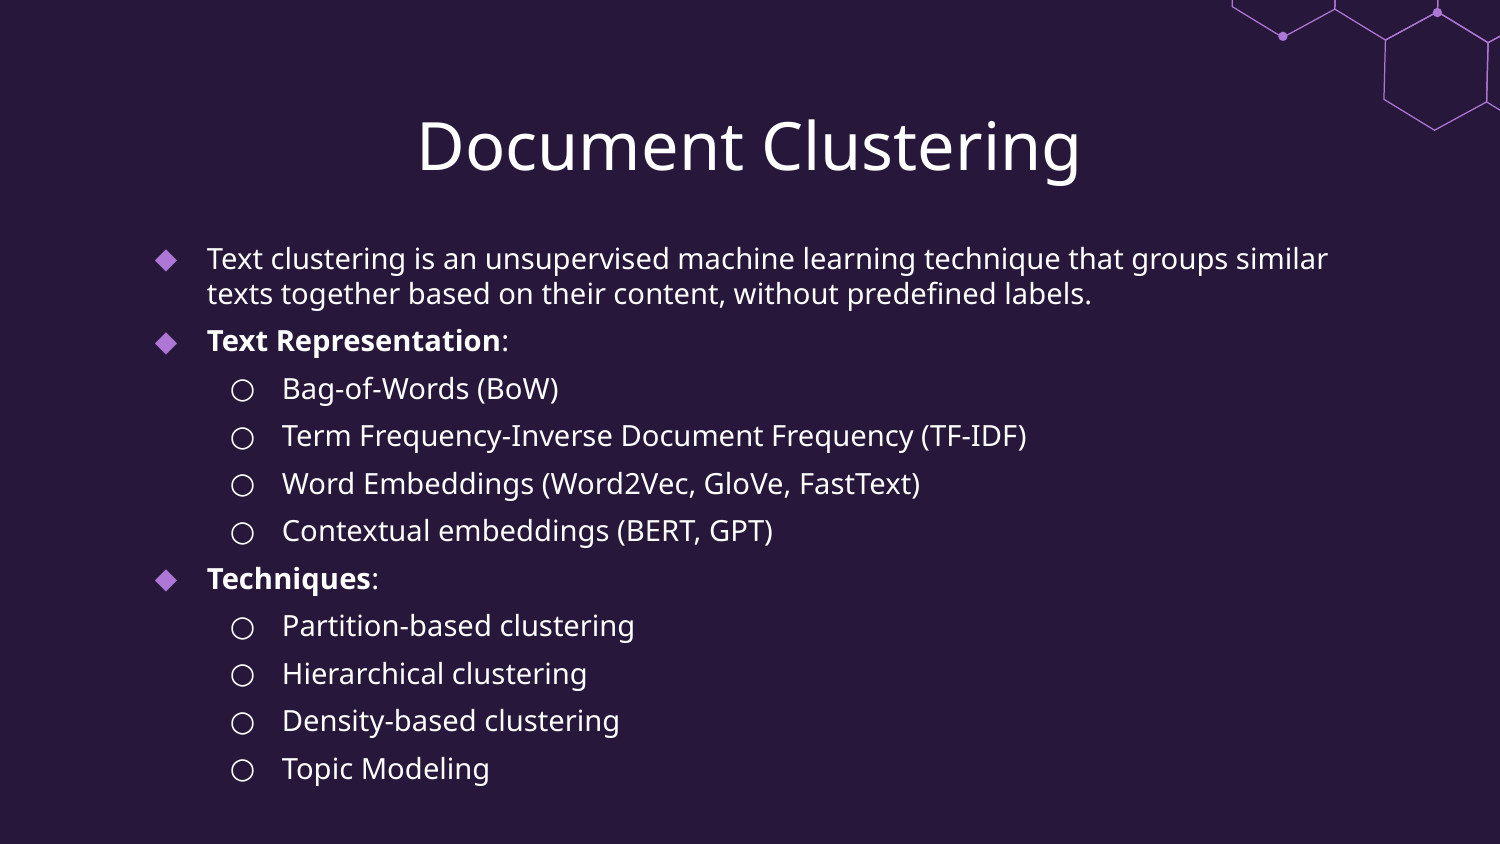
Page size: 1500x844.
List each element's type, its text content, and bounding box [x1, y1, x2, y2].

title Document Clustering [116, 88, 1383, 183]
list Text clustering is an unsupervised machine learning technique that groups similar texts together based on their content, without predefined labels. Text Representation: Bag-of-Words (BoW) Term Frequency-Inverse Document Frequency (TF-IDF) Word Embeddings (Word2Vec, GloVe, FastText) Contextual embeddings (BERT, GPT) Techniques: Partition-based clustering Hierarchical clustering Density-based clustering Topic Modeling [116, 225, 1384, 769]
